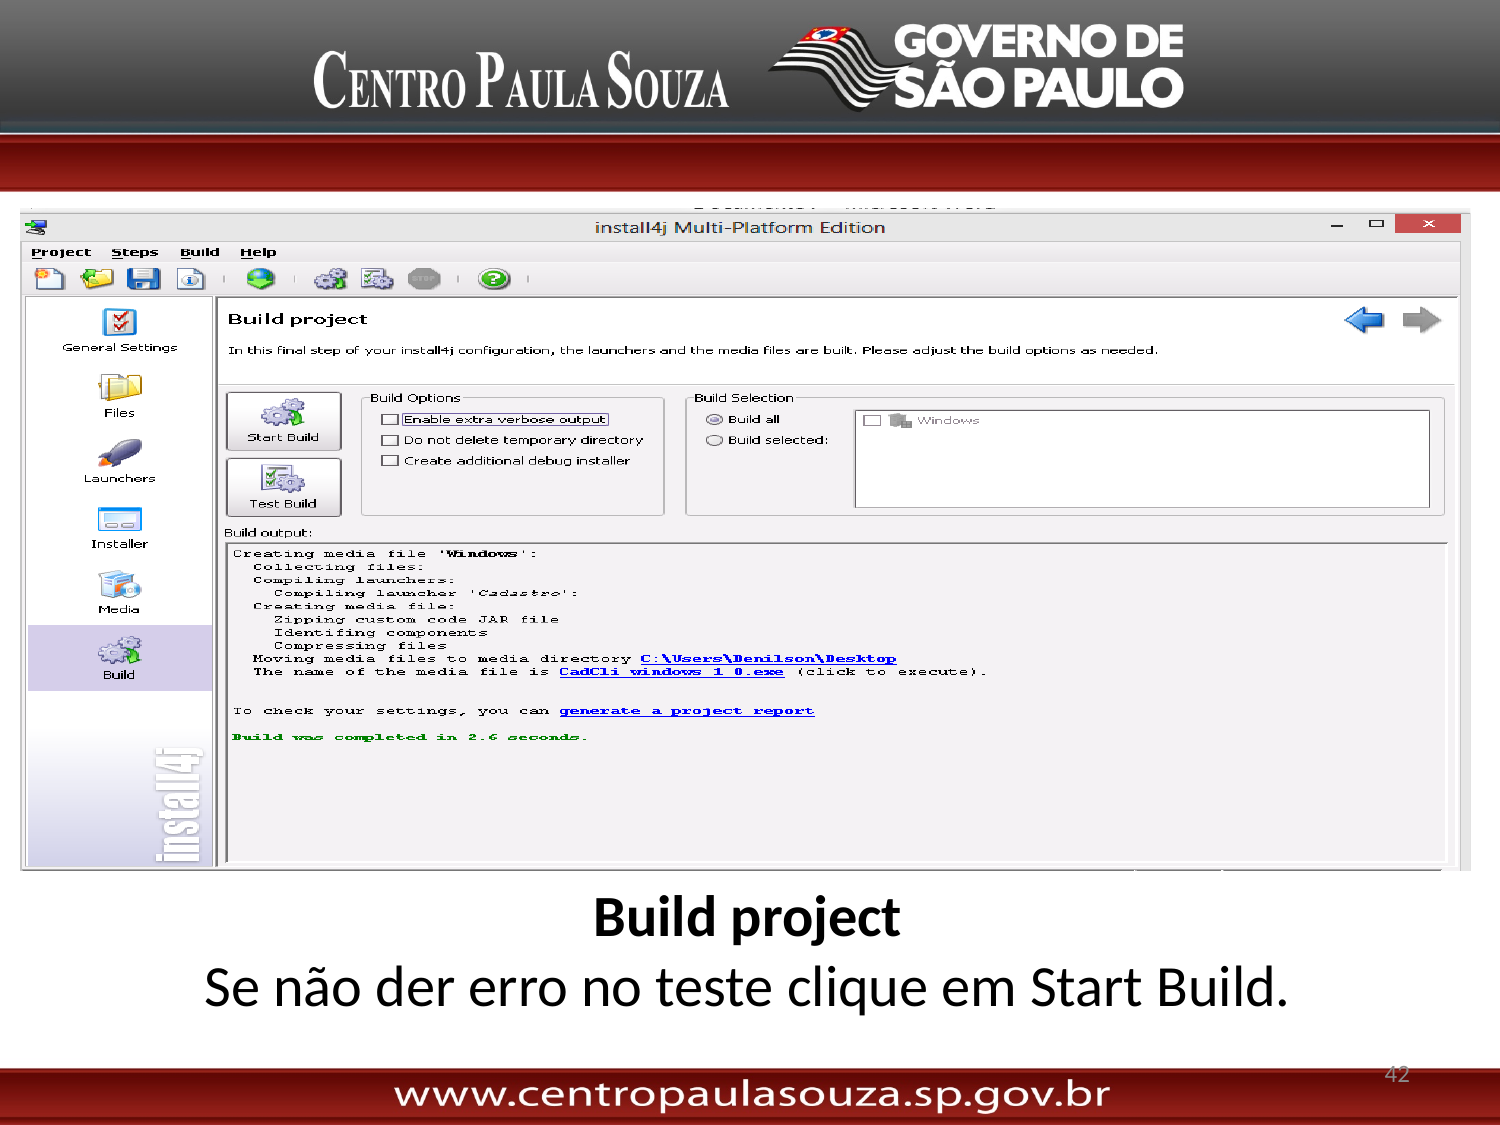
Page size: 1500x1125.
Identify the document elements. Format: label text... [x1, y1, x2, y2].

slide_number 42 [1074, 1042, 1425, 1103]
text_box [25, 0, 498, 206]
text_box Build project Se não der erro no teste clique em Start Build. [25, 878, 1471, 1026]
picture [0, 0, 1500, 1125]
